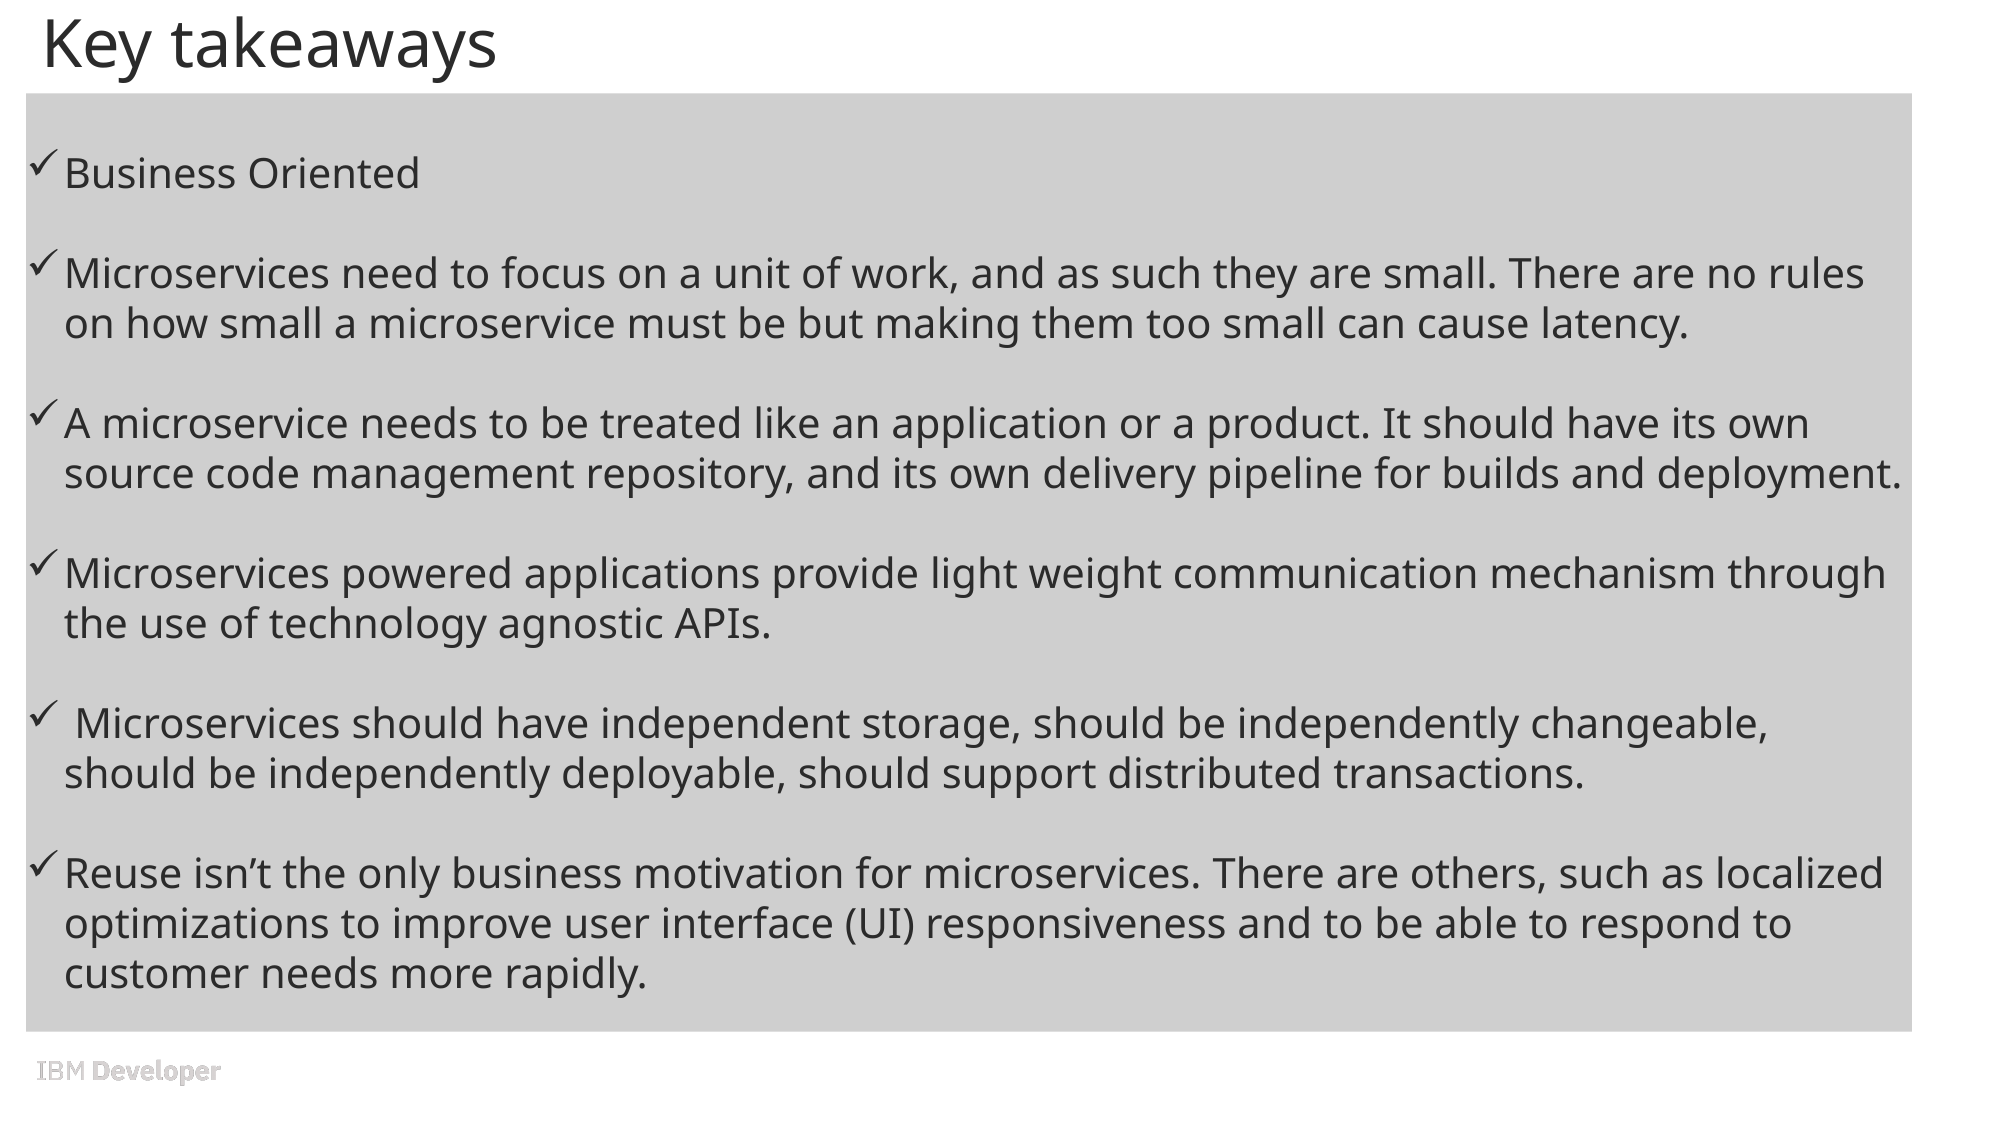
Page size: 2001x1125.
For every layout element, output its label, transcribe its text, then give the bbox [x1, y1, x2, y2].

text_box Business Oriented Microservices need to focus on a unit of work, and as such they are small. There are no rules on how small a microservice must be but making them too small can cause latency. A microservice needs to be treated like an application or a product. It should have its own source code management repository, and its own delivery pipeline for builds and deployment. Microservices powered applications provide light weight communication mechanism through the use of technology agnostic APIs. Microservices should have independent storage, should be independently changeable, should be independently deployable, should support distributed transactions. Reuse isn’t the only business motivation for microservices. There are others, such as localized optimizations to improve user interface (UI) responsiveness and to be able to respond to customer needs more rapidly. [26, 93, 1912, 1032]
title Key takeaways [41, 10, 942, 93]
